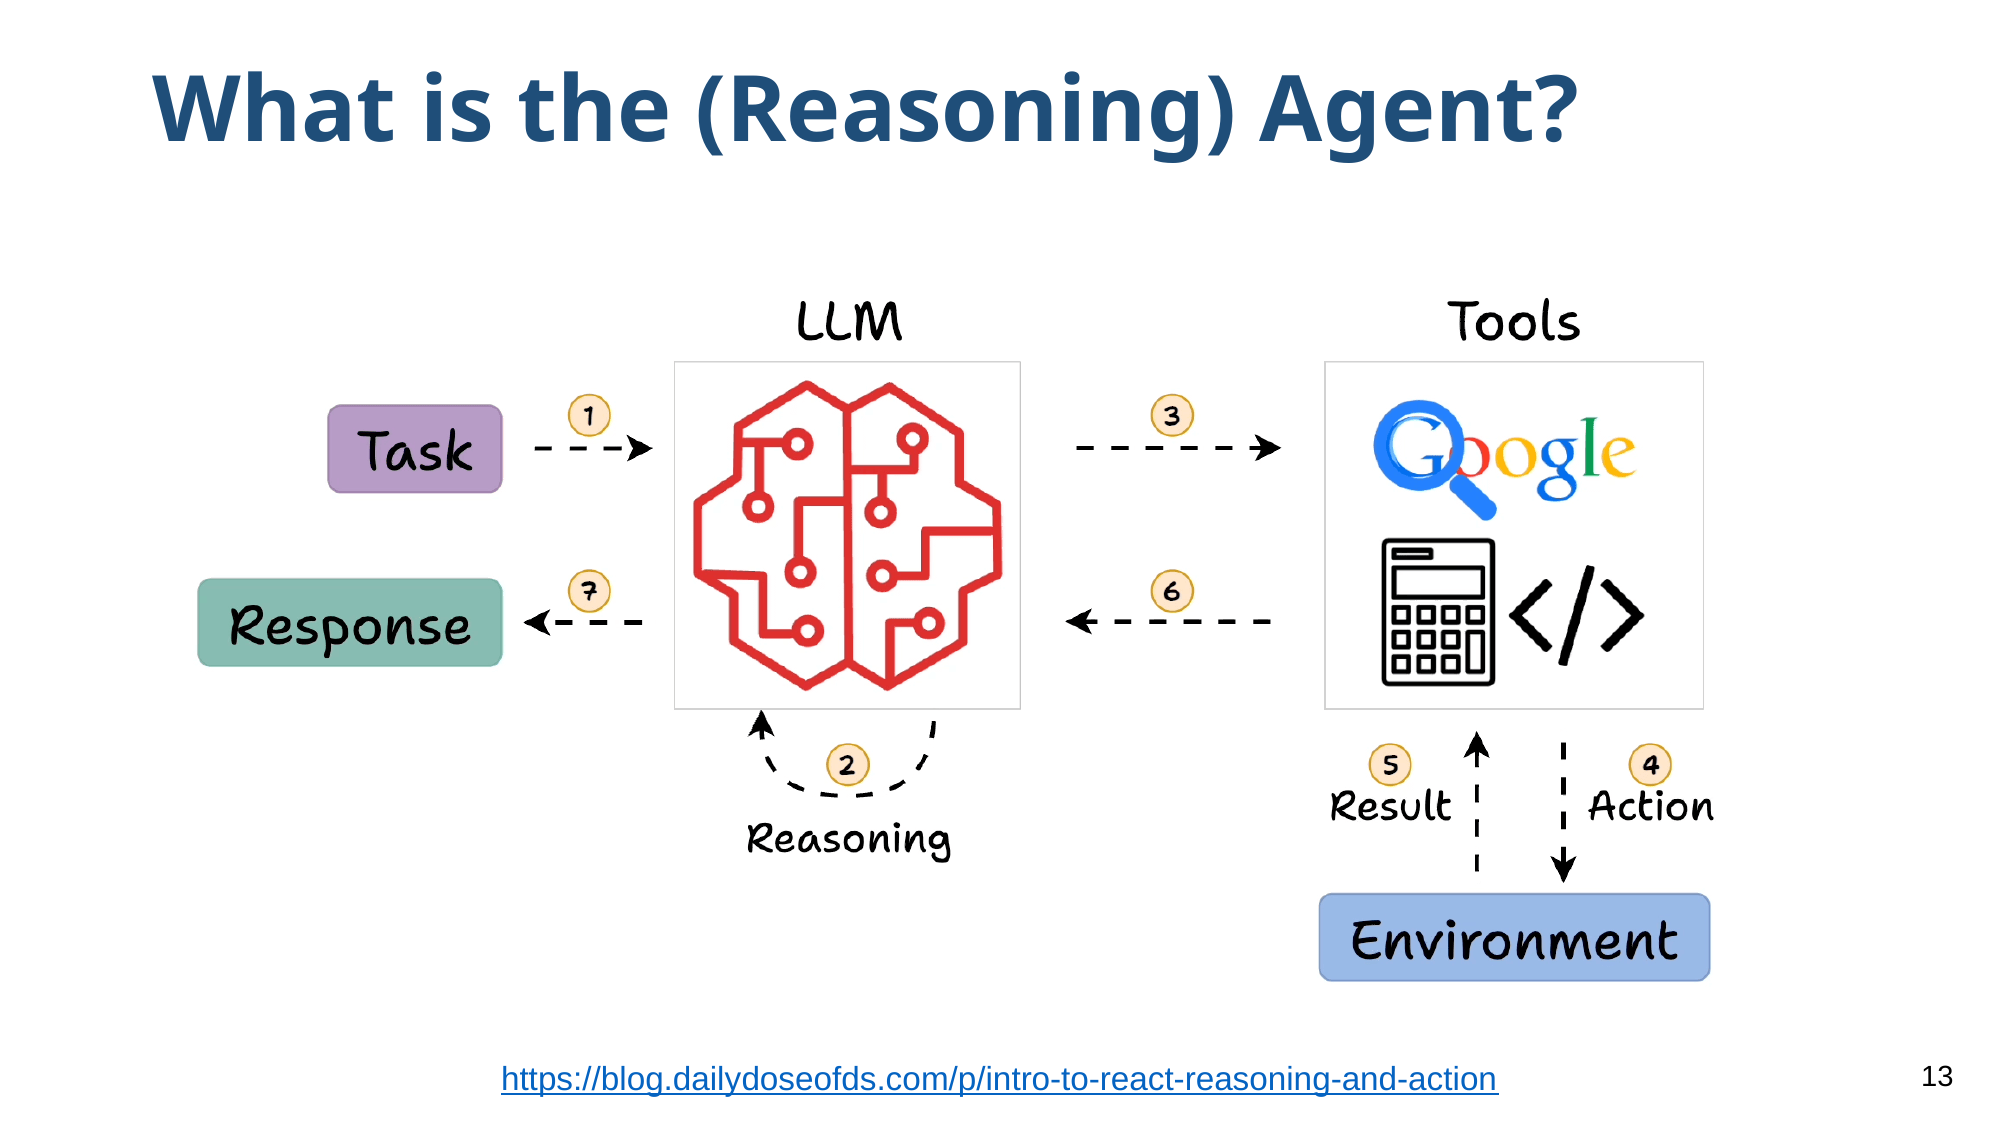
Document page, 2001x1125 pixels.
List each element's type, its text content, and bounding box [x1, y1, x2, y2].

title What is the (Reasoning) Agent? [137, 3, 1863, 221]
text_box https://blog.dailydoseofds.com/p/intro-to-react-reasoning-and-action [421, 1050, 1578, 1105]
slide_number 12 [1518, 1050, 1969, 1111]
picture [185, 283, 1717, 988]
